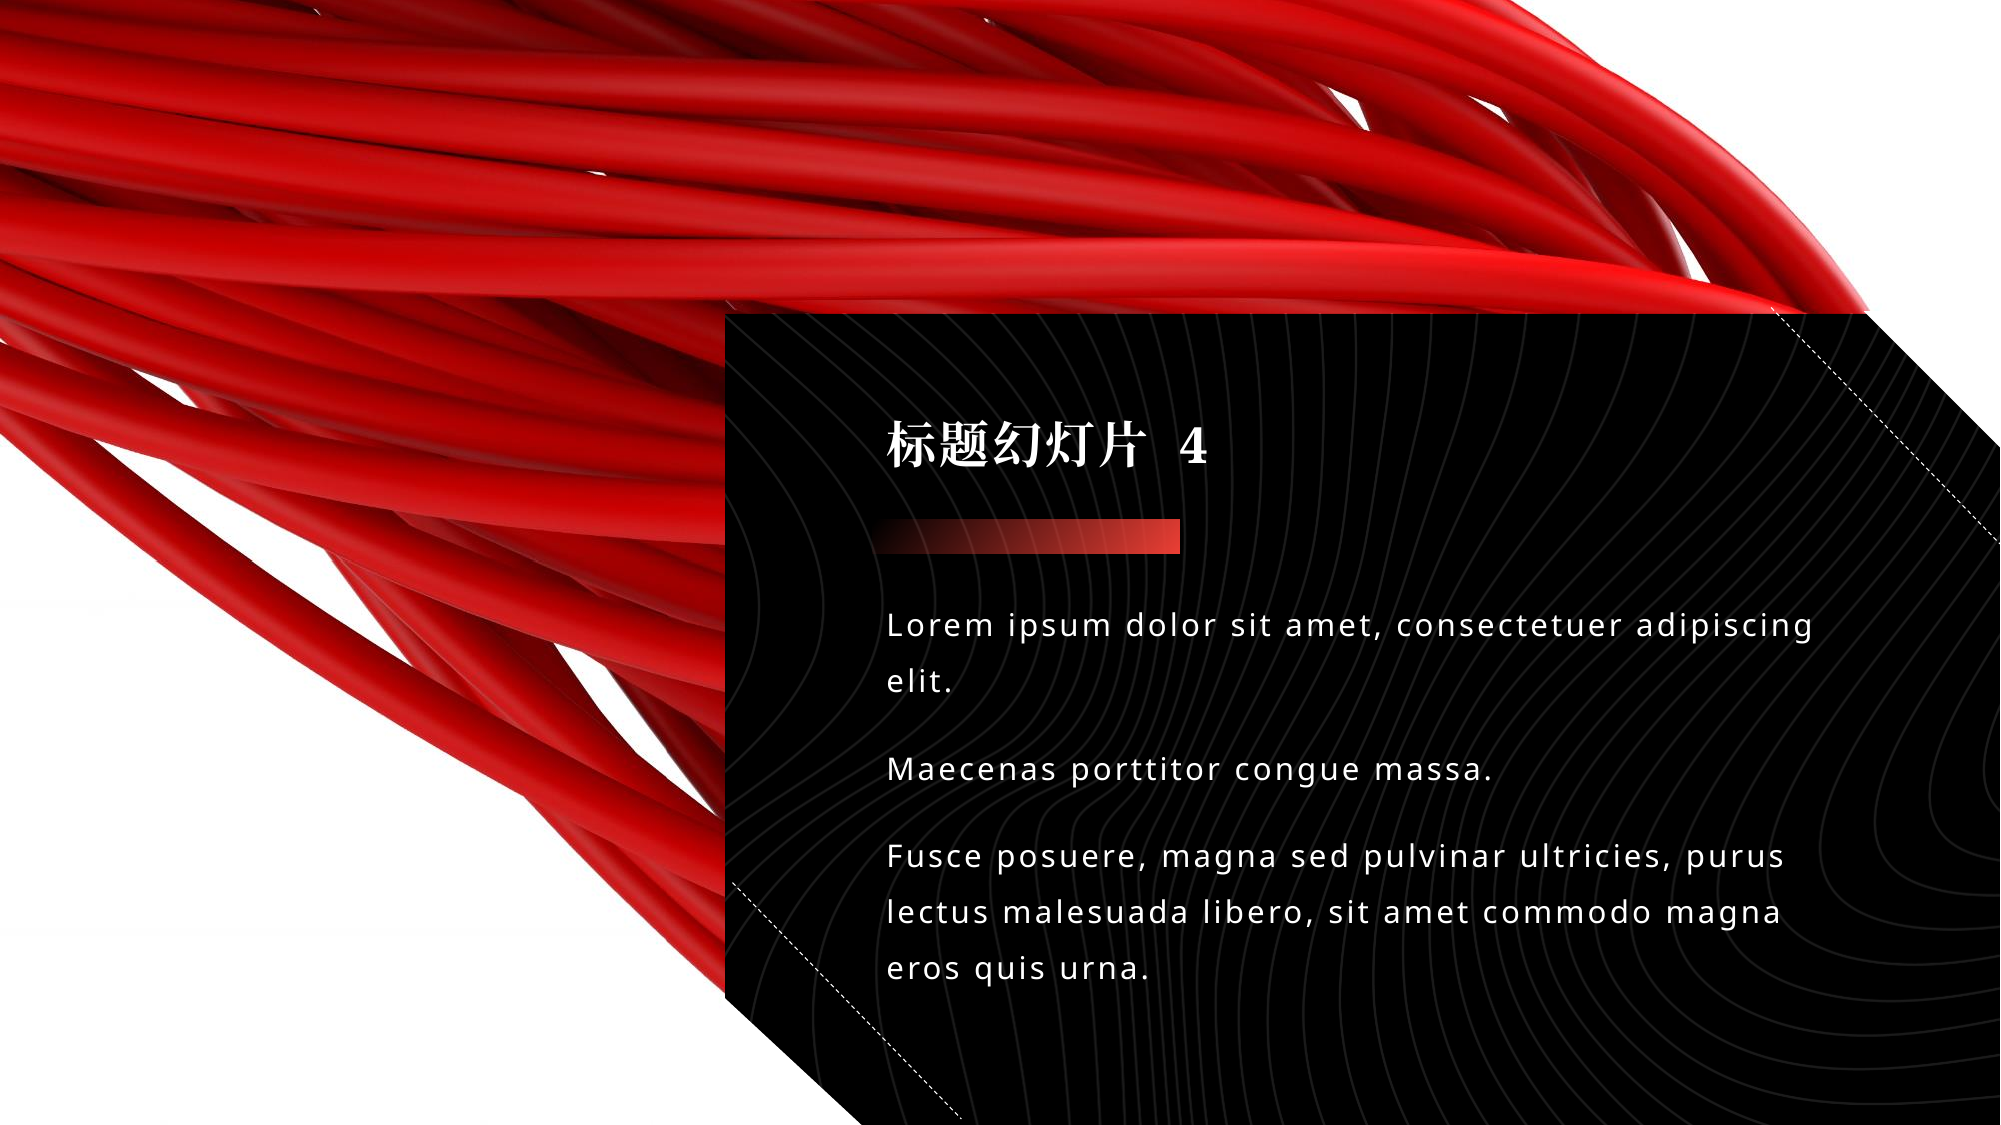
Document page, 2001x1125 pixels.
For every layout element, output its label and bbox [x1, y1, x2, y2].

picture [0, 0, 2000, 1125]
text_box [732, 882, 962, 1119]
text_box [1771, 307, 2000, 544]
